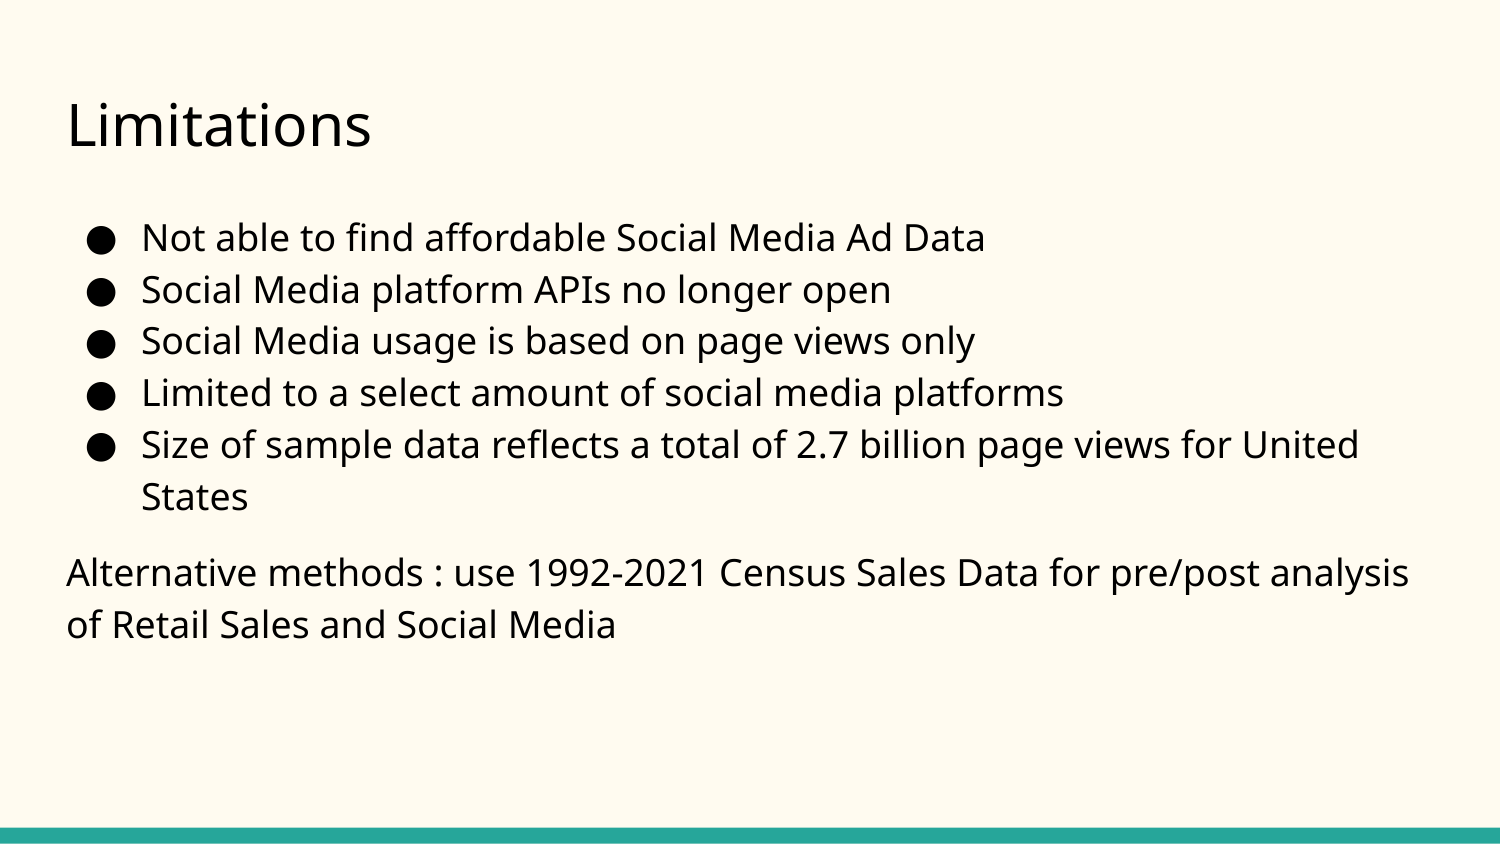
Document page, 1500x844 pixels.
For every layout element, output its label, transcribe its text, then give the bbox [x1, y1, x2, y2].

list Not able to find affordable Social Media Ad Data Social Media platform APIs no longer open Social Media usage is based on page views only Limited to a select amount of social media platforms Size of sample data reflects a total of 2.7 billion page views for United States Alternative methods : use 1992-2021 Census Sales Data for pre/post analysis of Retail Sales and Social Media [51, 192, 1449, 750]
title Limitations [51, 72, 1449, 174]
